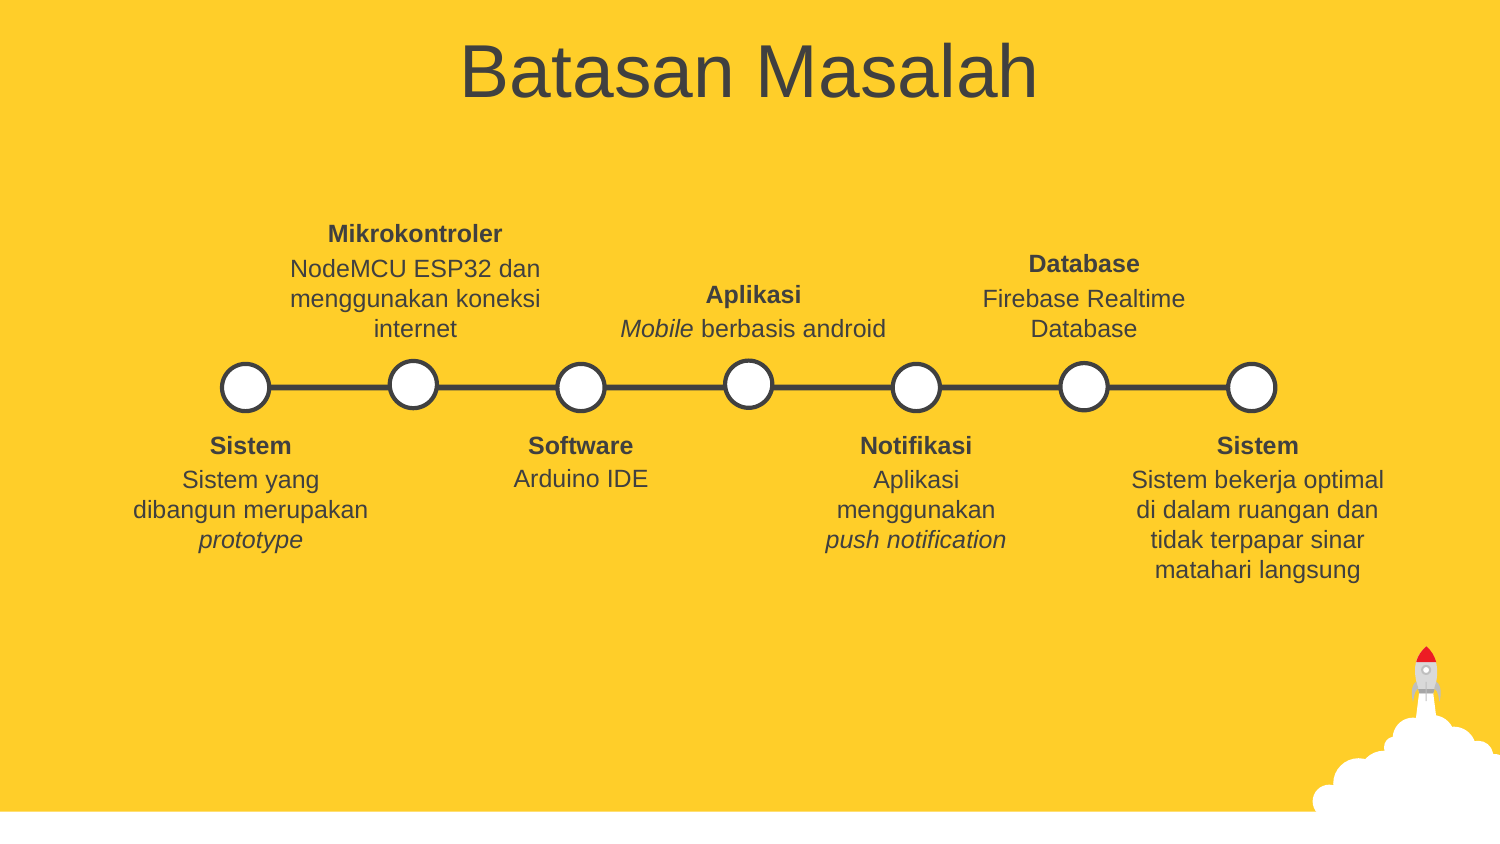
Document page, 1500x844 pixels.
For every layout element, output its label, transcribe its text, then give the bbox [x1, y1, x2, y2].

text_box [1104, 421, 1412, 654]
text_box [219, 361, 272, 414]
list Batasan Masalah [0, 20, 1500, 115]
text_box [722, 360, 775, 410]
text_box [942, 382, 1058, 393]
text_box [265, 209, 566, 352]
text_box [1110, 382, 1226, 393]
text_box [472, 421, 690, 502]
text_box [603, 270, 904, 352]
text_box [387, 359, 440, 411]
text_box [555, 361, 607, 414]
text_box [117, 421, 385, 594]
text_box [271, 382, 388, 393]
text_box [1058, 360, 1110, 413]
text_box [934, 240, 1235, 352]
text_box [774, 382, 891, 393]
text_box [1226, 361, 1278, 414]
text_box [438, 382, 555, 393]
text_box [890, 361, 943, 414]
text_box [607, 382, 724, 393]
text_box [807, 421, 1026, 563]
